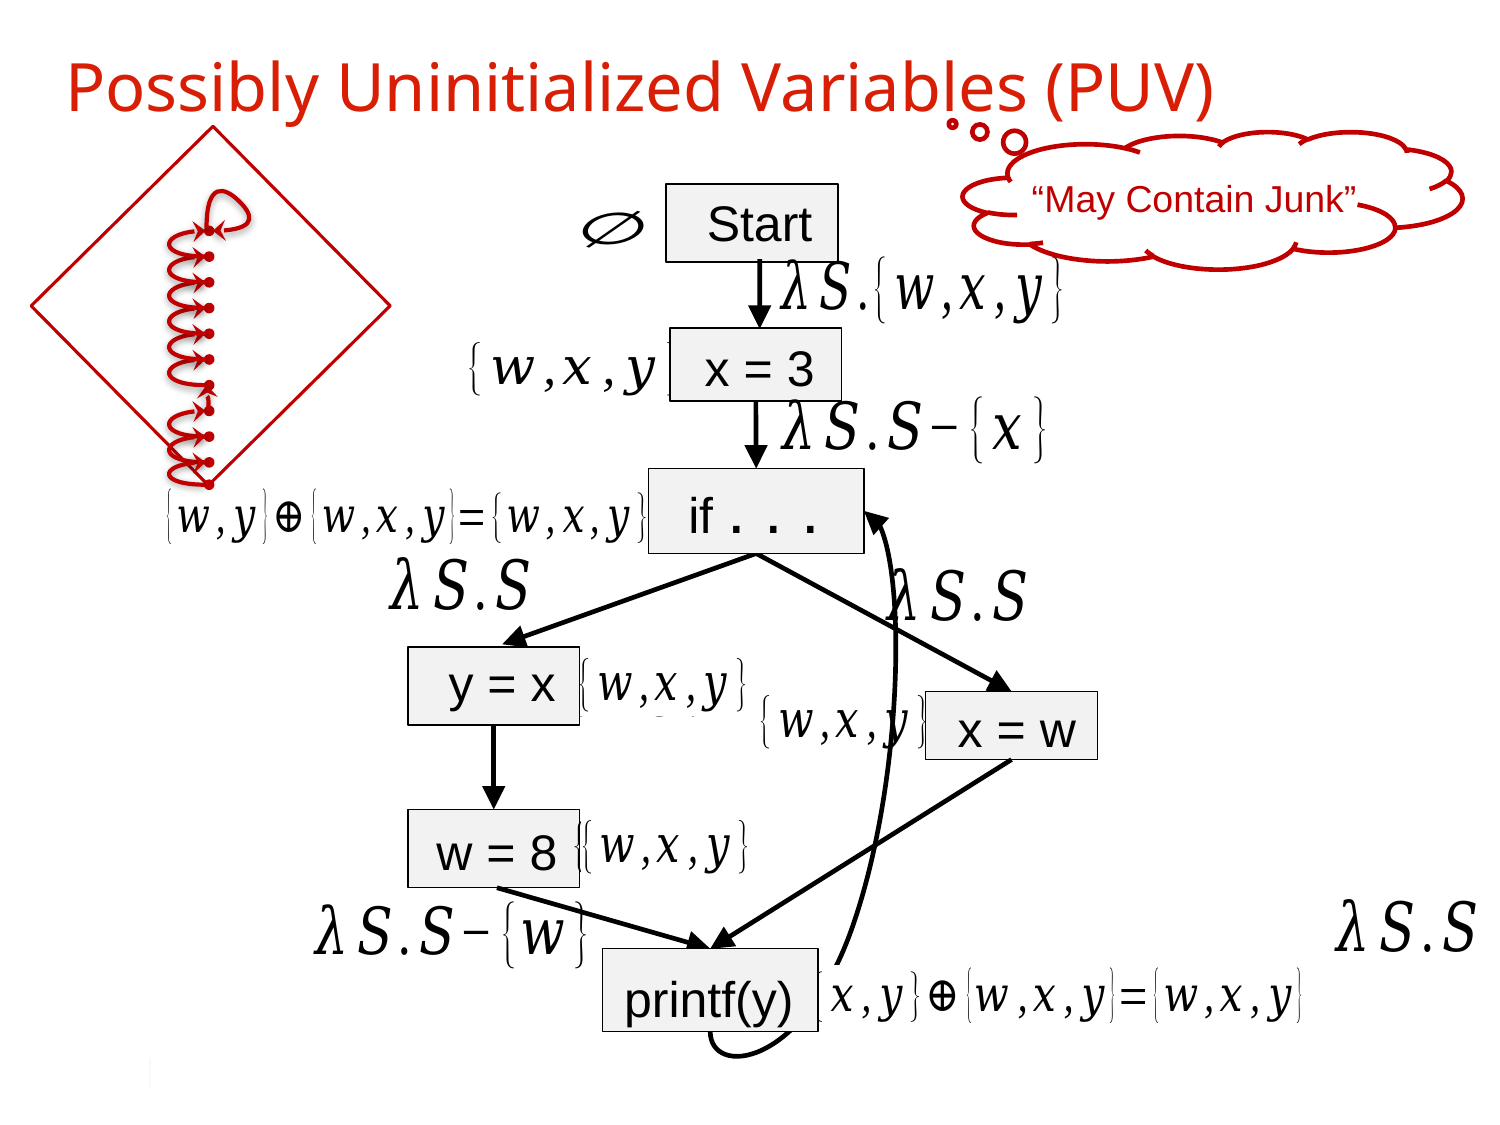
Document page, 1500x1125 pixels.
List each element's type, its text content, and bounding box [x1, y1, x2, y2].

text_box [502, 553, 757, 645]
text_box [407, 644, 580, 726]
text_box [194, 369, 204, 382]
title Possibly Uninitialized Variables (PUV) [50, 37, 1463, 175]
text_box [648, 459, 865, 554]
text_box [669, 327, 842, 402]
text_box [602, 948, 822, 1032]
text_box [194, 420, 204, 432]
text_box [526, 694, 1048, 849]
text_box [496, 888, 711, 949]
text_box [709, 857, 1012, 949]
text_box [194, 318, 204, 329]
text_box “May Contain Junk” [1002, 129, 1027, 155]
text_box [407, 809, 580, 889]
text_box [30, 125, 391, 482]
text_box [208, 480, 214, 490]
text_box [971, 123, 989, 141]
text_box “May Contain Junk” [961, 131, 1464, 271]
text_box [195, 239, 204, 252]
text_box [755, 553, 1012, 692]
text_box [194, 266, 204, 278]
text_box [925, 690, 1098, 767]
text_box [665, 183, 839, 263]
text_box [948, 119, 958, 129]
